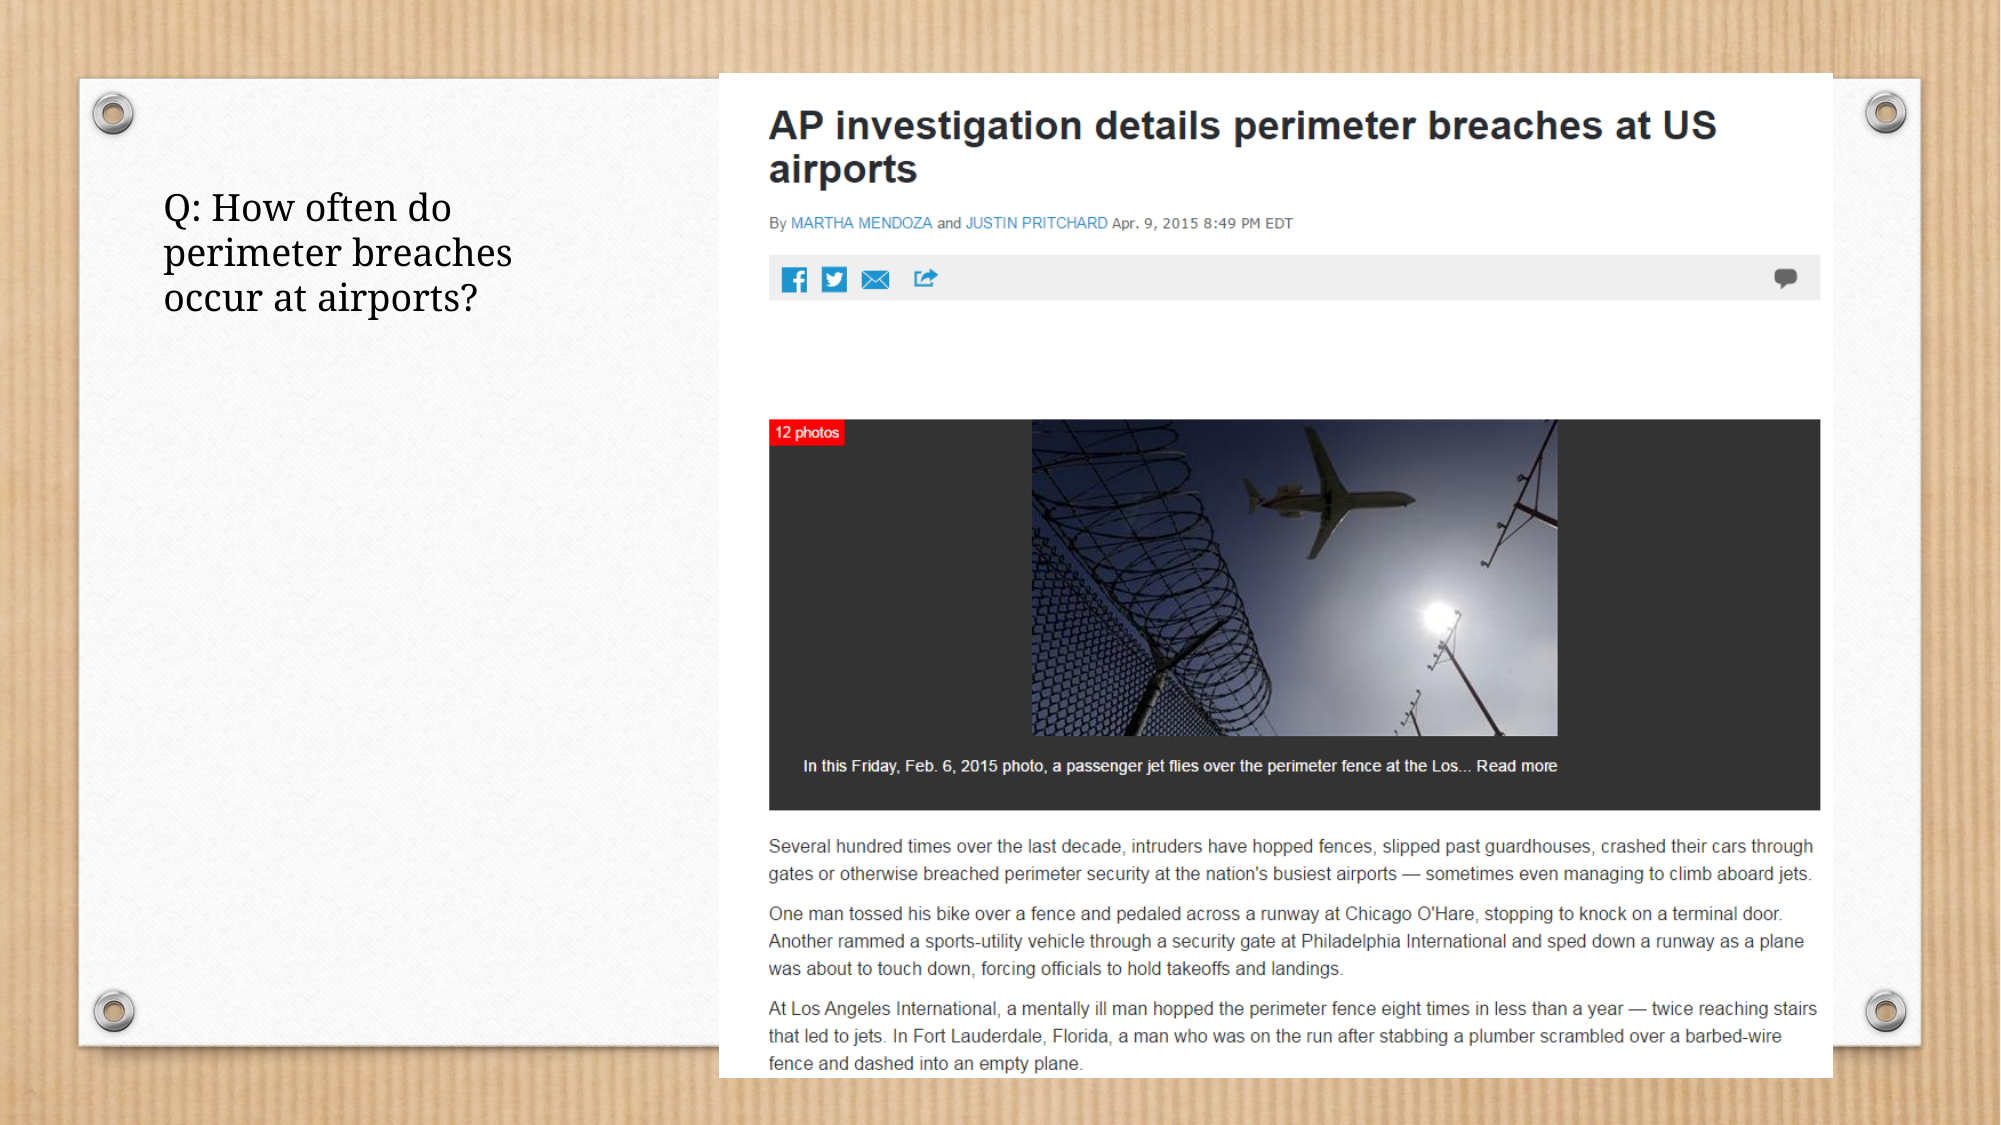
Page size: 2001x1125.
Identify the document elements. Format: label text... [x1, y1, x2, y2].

text_box Q: How often do perimeter breaches occur at airports? [148, 176, 627, 327]
picture [0, 0, 2001, 1125]
